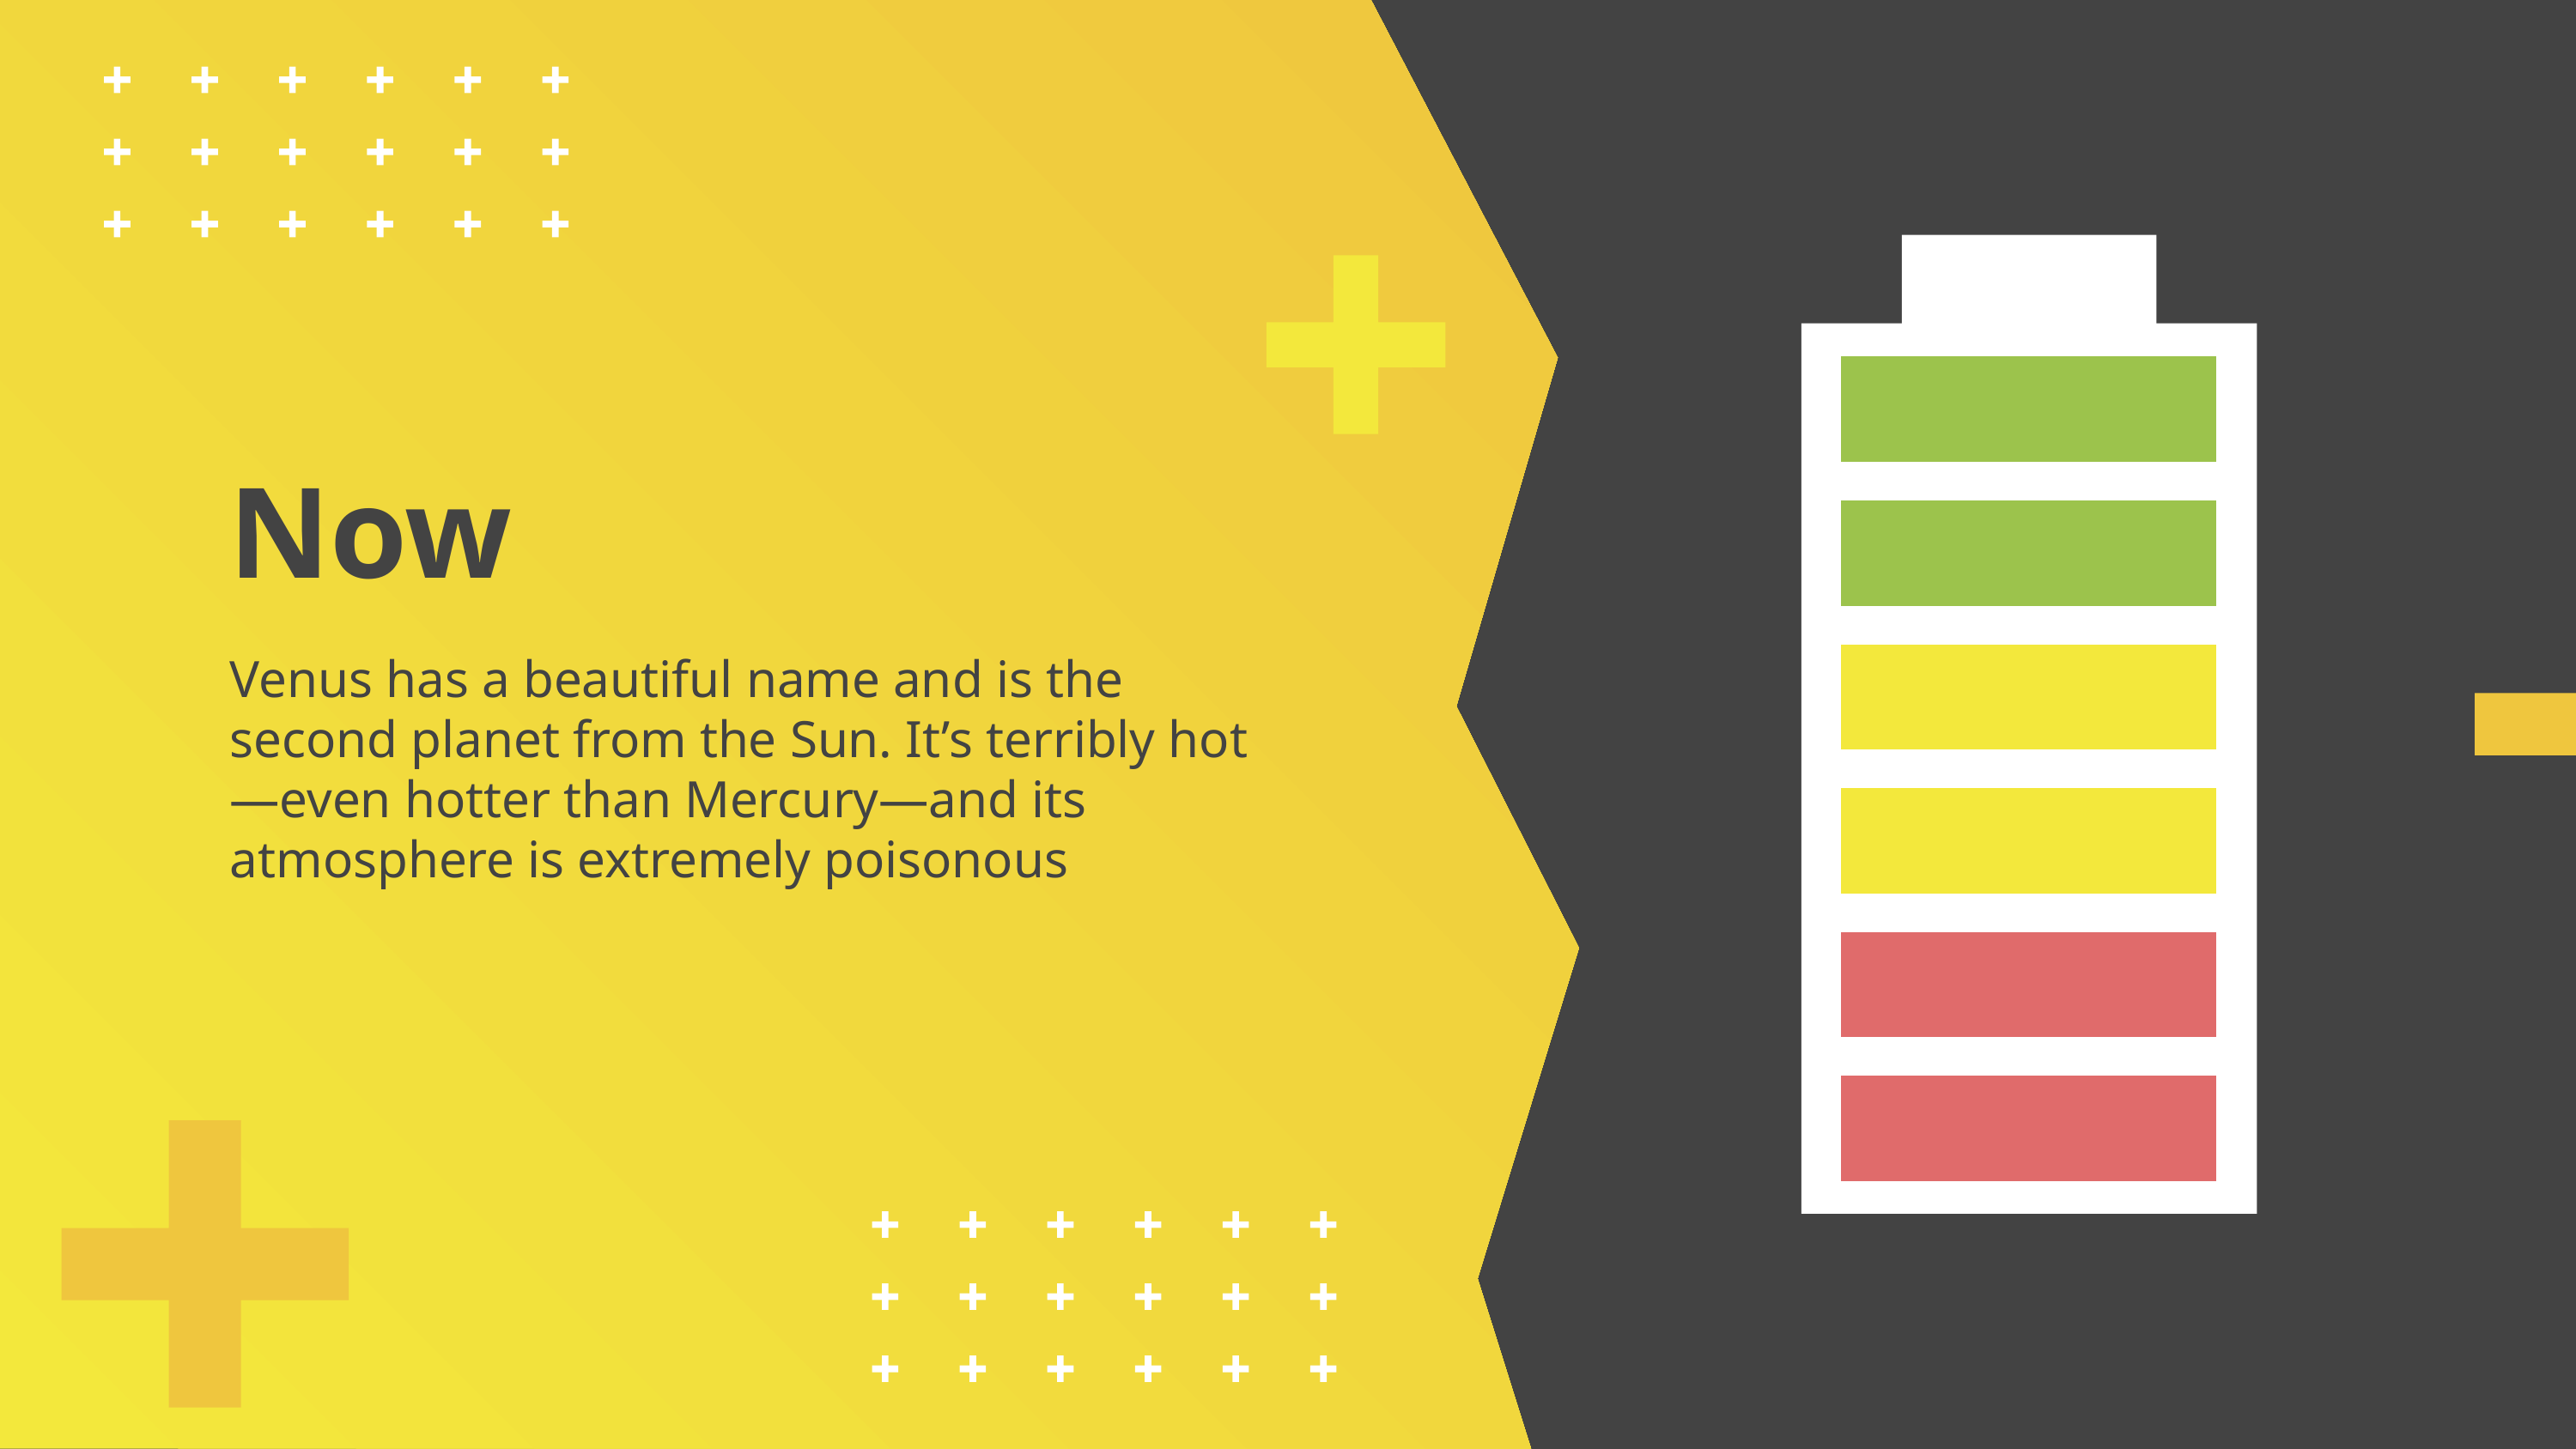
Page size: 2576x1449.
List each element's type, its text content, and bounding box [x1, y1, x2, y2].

subtitle Venus has a beautiful name and is the second planet from the Sun. It’s terribly hot—even hotter than Mercury—and its atmosphere is extremely poisonous [204, 621, 1310, 906]
text_box [1266, 255, 1446, 434]
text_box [1801, 234, 2257, 1215]
title Now [203, 447, 1309, 609]
text_box [2475, 693, 2576, 755]
